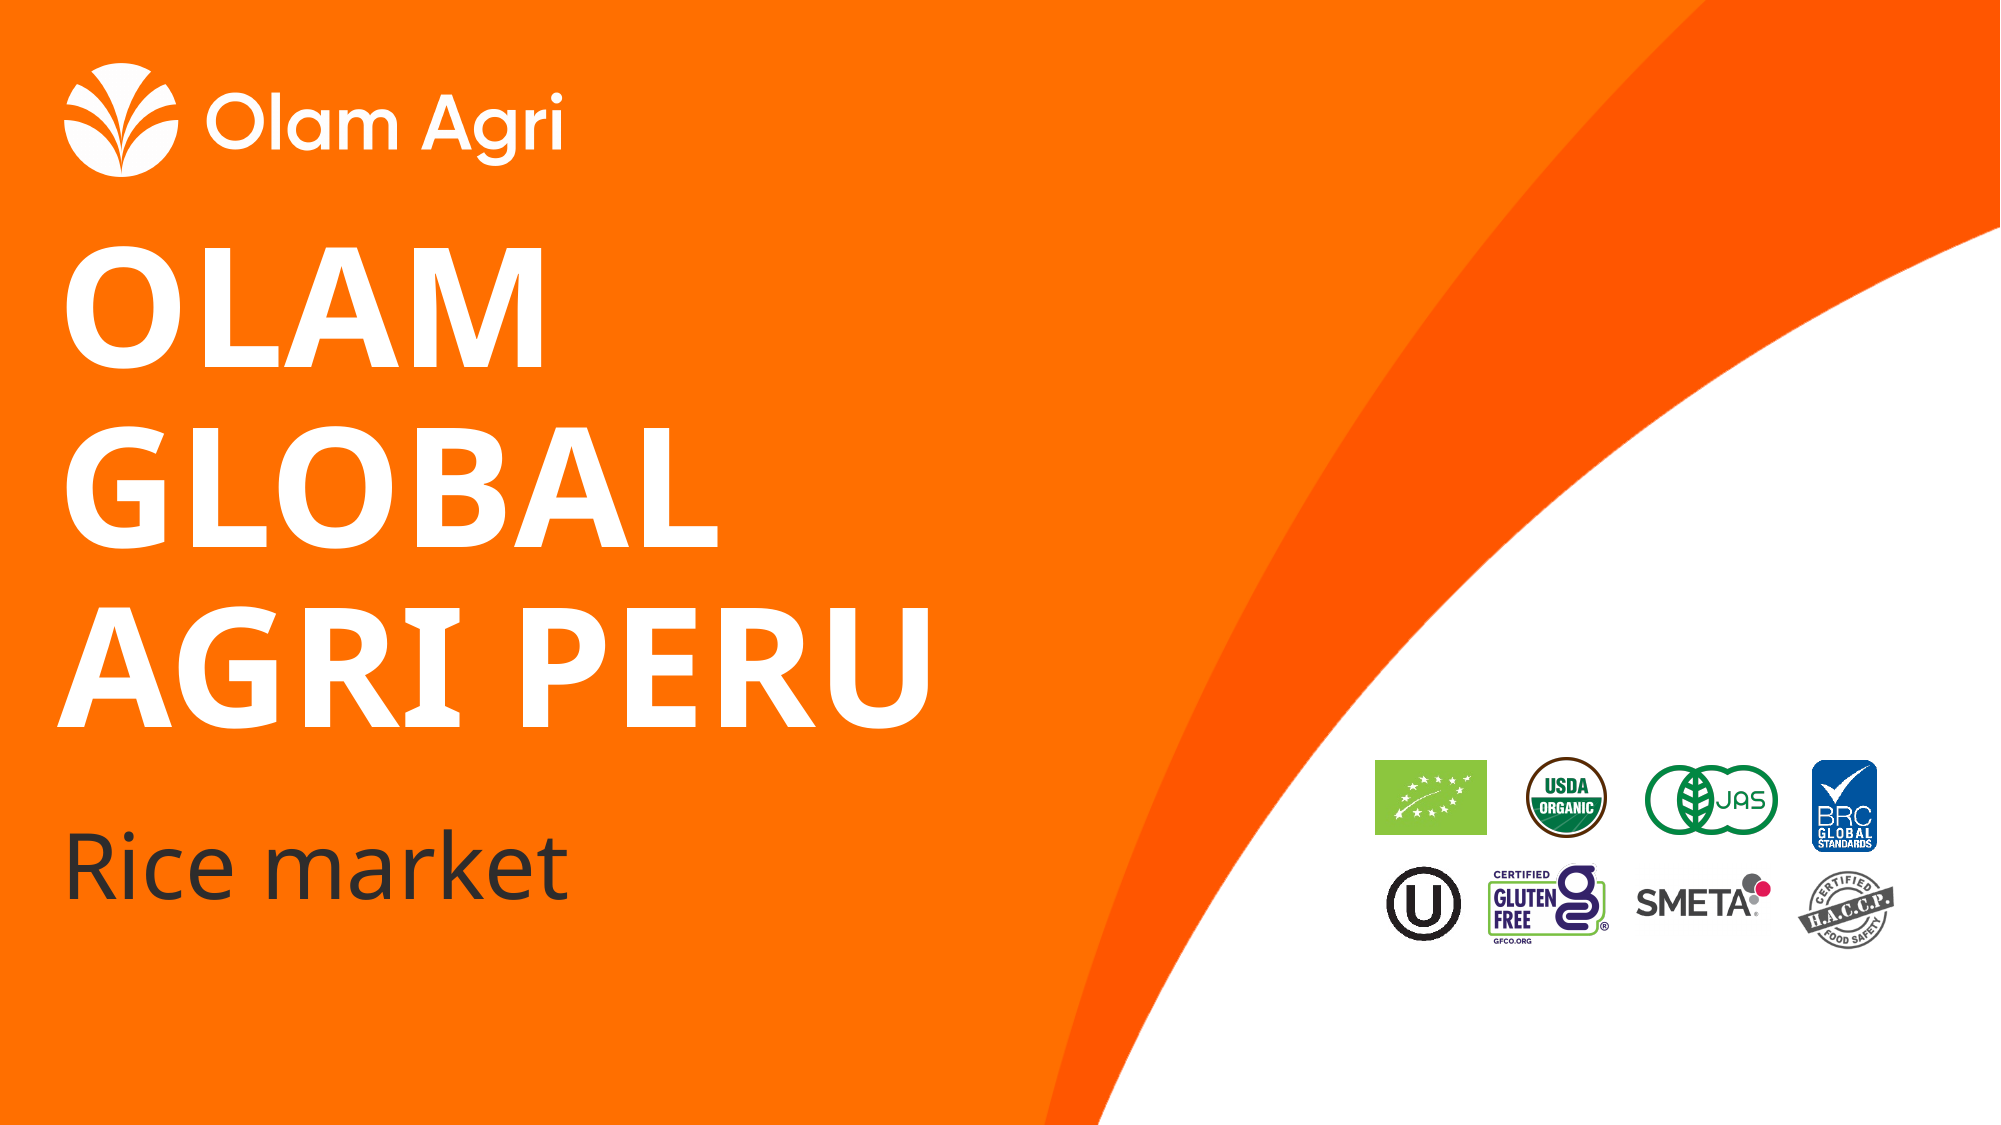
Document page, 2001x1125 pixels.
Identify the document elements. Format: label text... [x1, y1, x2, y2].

subtitle Rice market [61, 807, 1052, 988]
title OLAM GLOBAL AGRI PERU [57, 180, 1154, 764]
picture [0, 0, 2000, 1125]
